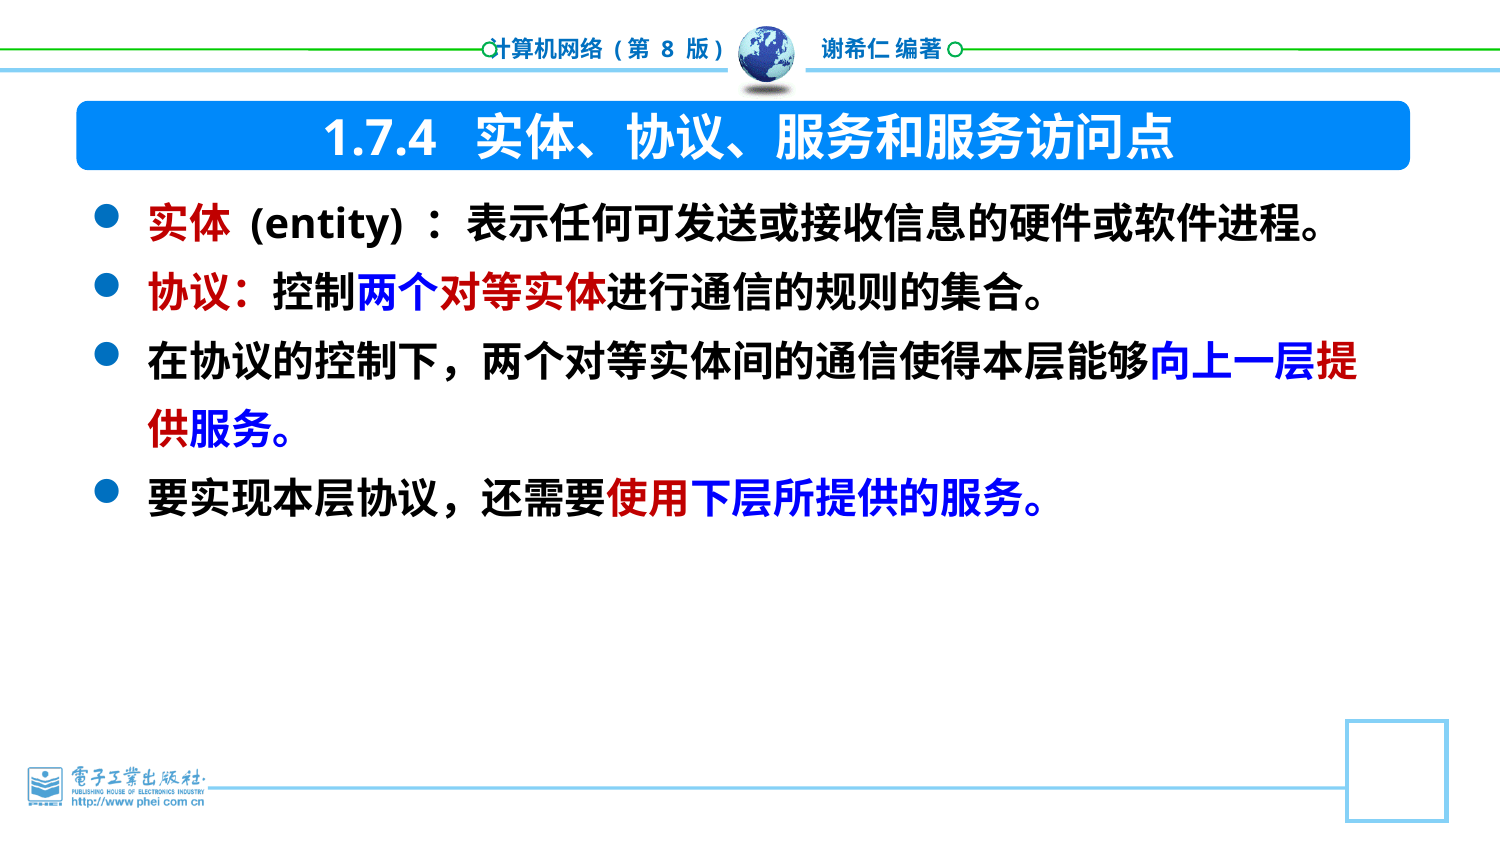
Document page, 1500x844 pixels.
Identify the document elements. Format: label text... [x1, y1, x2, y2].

picture [23, 764, 208, 809]
list 实体 (entity) ：表示任何可发送或接收信息的硬件或软件进程。 协议：控制两个对等实体进行通信的规则的集合。 在协议的控制下，两个对等实体间的通信使得本层能够向上一层提供服务。 要实现本层协议，还需要使用下层所提供的服务。 [76, 170, 1410, 712]
picture [736, 24, 796, 100]
list 1.7.4 实体、协议、服务和服务访问点 [204, 105, 1293, 166]
